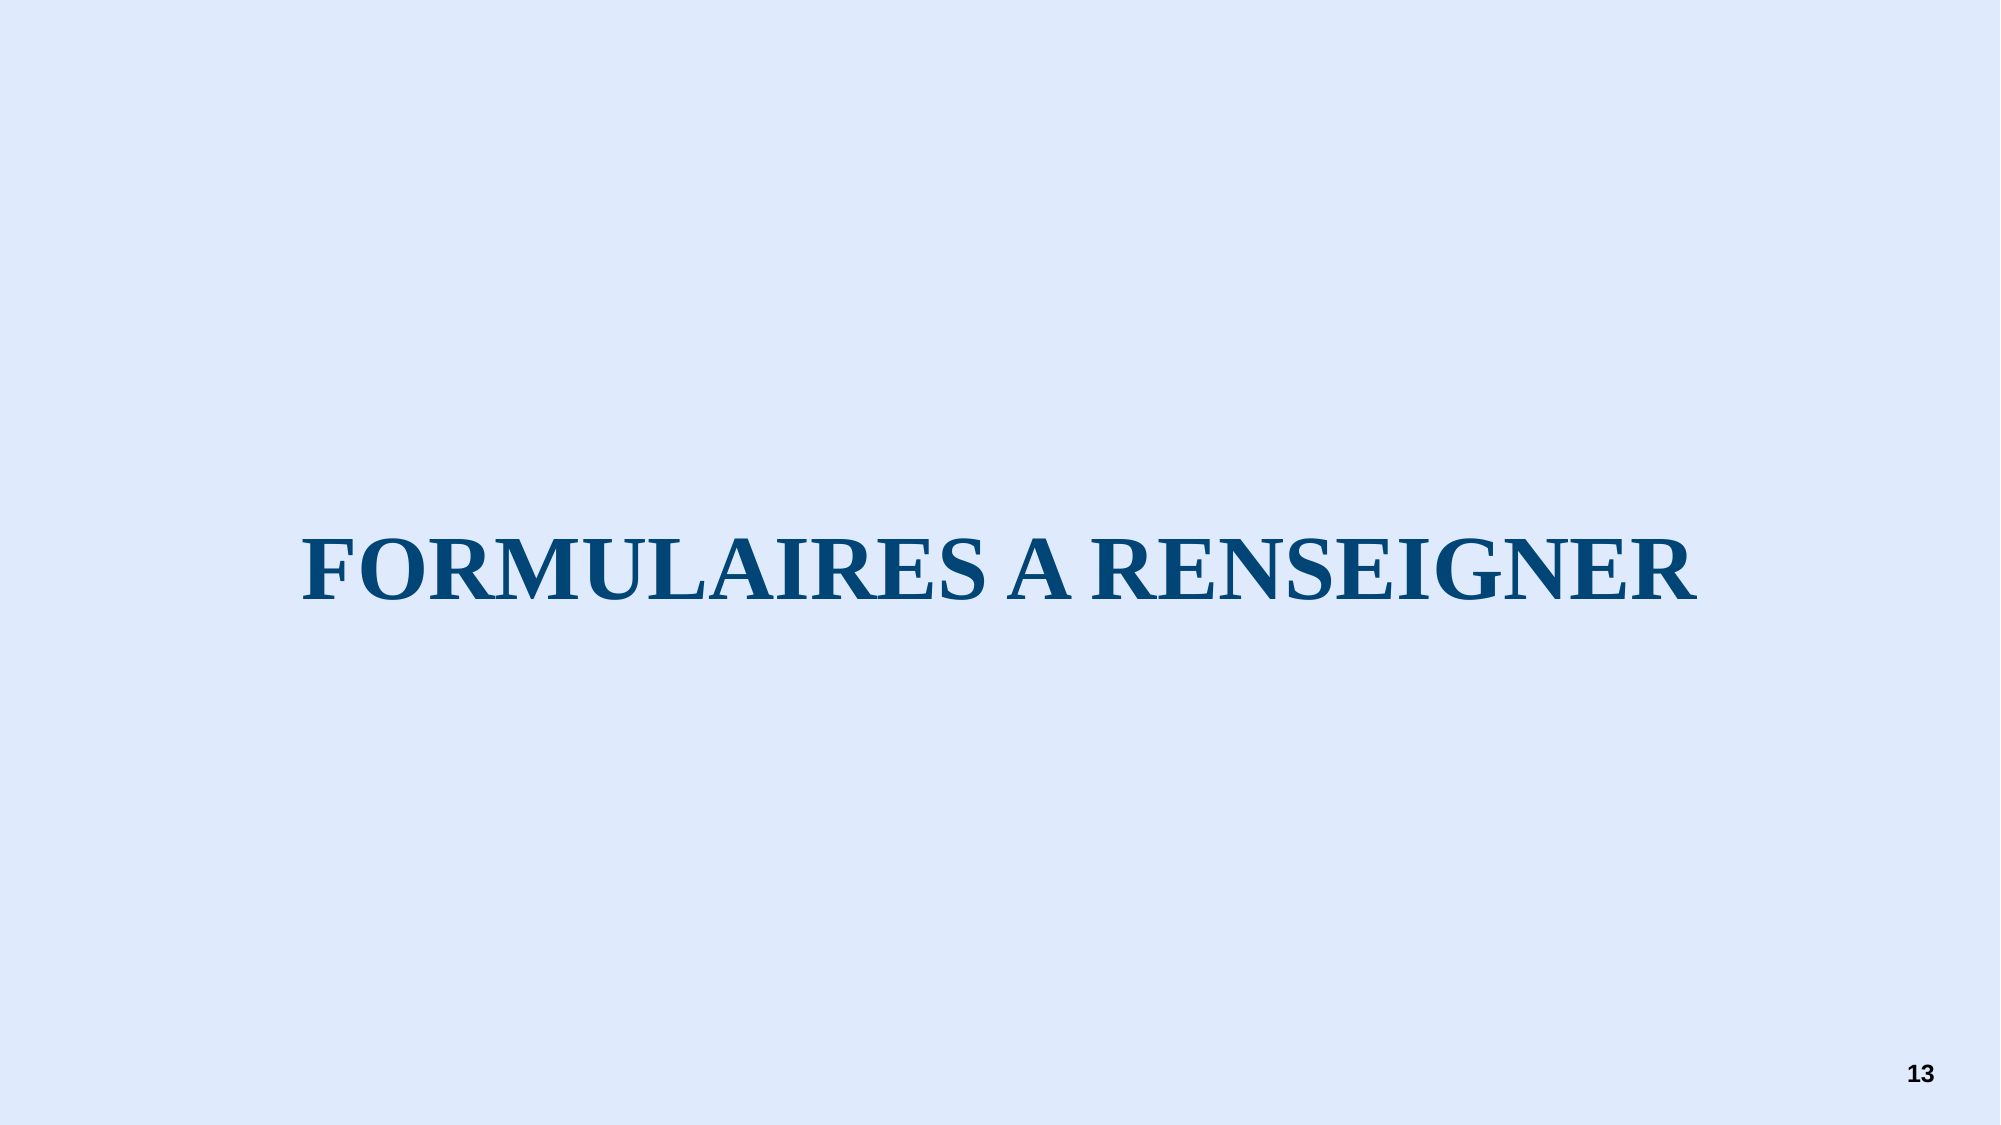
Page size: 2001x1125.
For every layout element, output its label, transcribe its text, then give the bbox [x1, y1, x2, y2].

slide_number 13 [1814, 1042, 1951, 1103]
title FORMULAIRES A RENSEIGNER [0, 511, 2000, 614]
